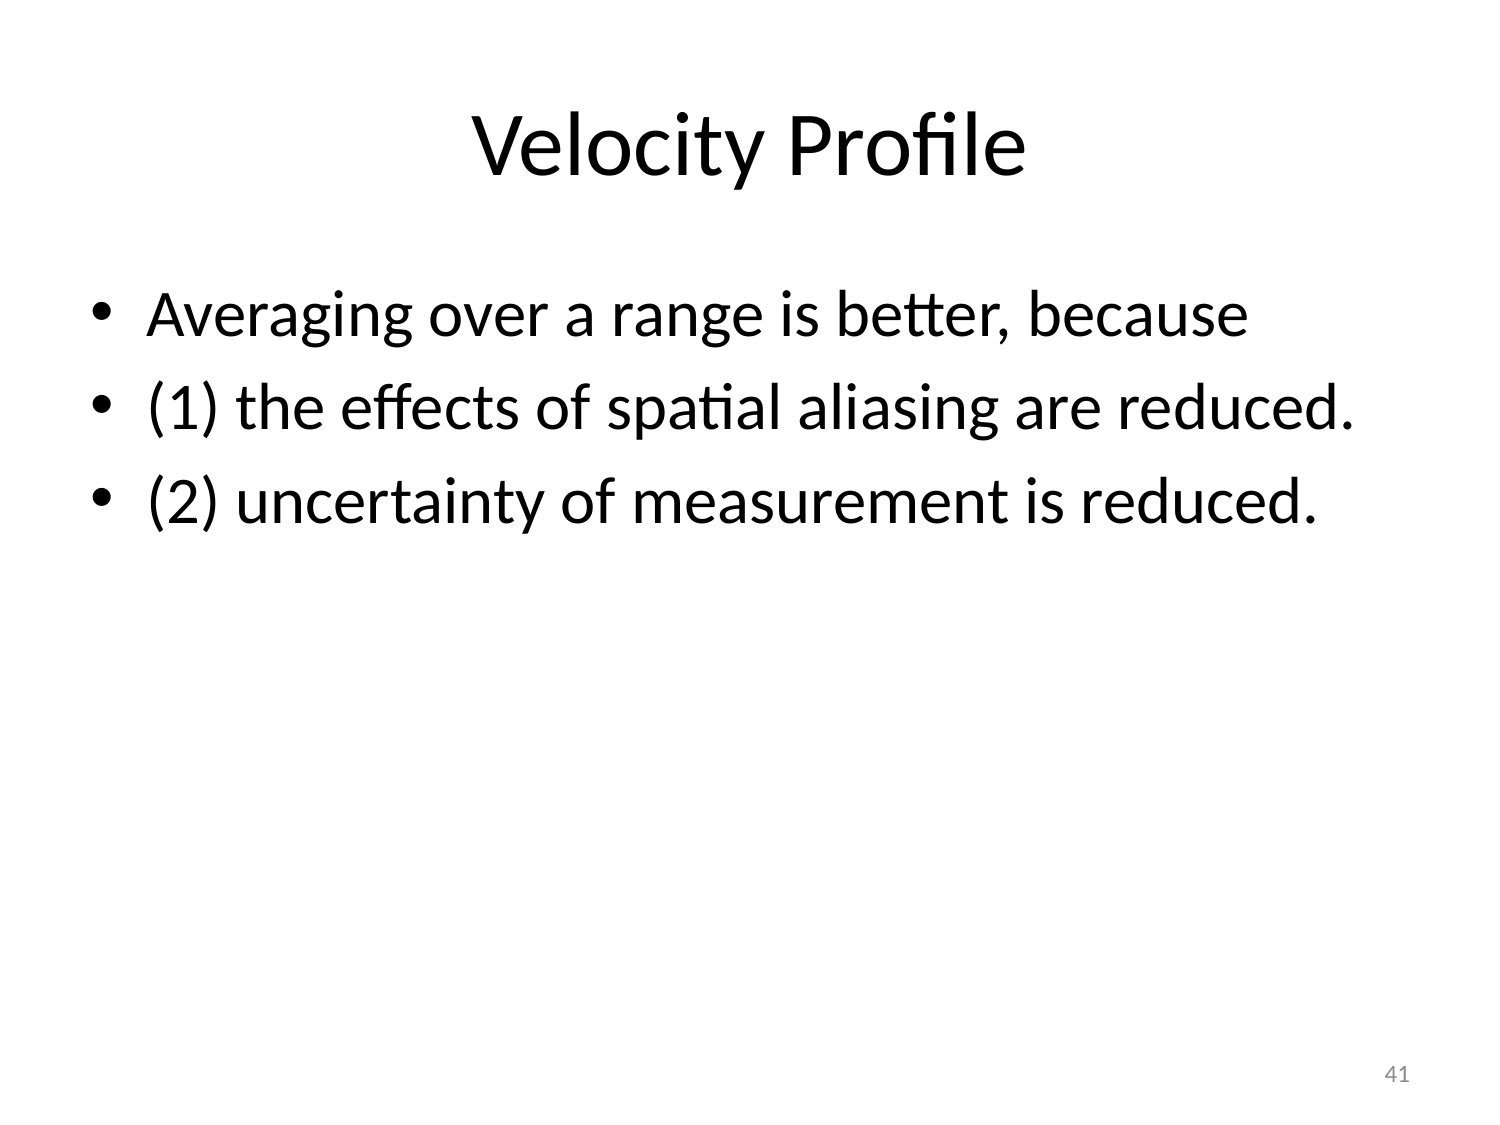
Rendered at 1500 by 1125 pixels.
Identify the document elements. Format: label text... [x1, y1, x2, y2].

title Velocity Profile [75, 45, 1425, 233]
list Averaging over a range is better, because (1) the effects of spatial aliasing are reduced. (2) uncertainty of measurement is reduced. [75, 262, 1425, 1005]
slide_number 41 [1074, 1042, 1425, 1103]
